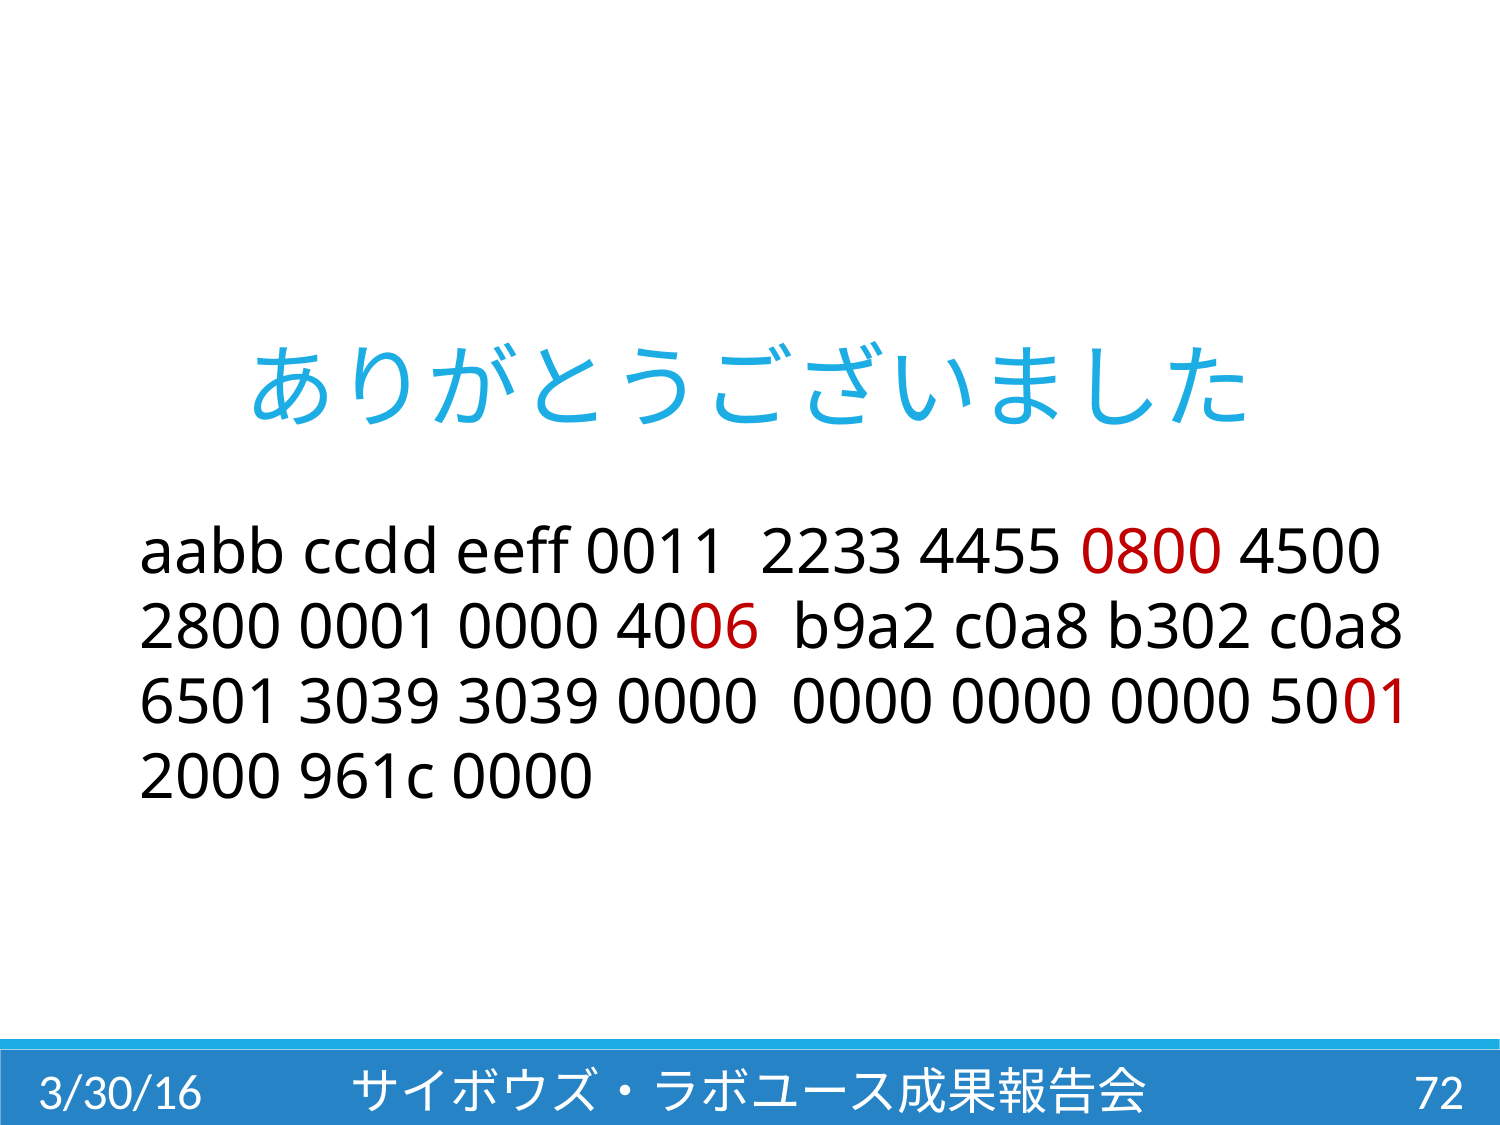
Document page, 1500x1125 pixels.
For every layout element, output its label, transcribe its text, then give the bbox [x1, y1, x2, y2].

footer サイボウズ・ラボユース成果報告会 [249, 1059, 1249, 1120]
text_box ありがとうございました [229, 321, 1269, 447]
text_box aabb ccdd eeff 0011 2233 4455 0800 4500 2800 0001 0000 4006 b9a2 c0a8 b302 c0a8 6501 3039 3039 0000 0000 0000 0000 5001 2000 961c 0000 [124, 503, 1471, 819]
slide_number 72 [1269, 1059, 1480, 1120]
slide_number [22, 1059, 227, 1120]
